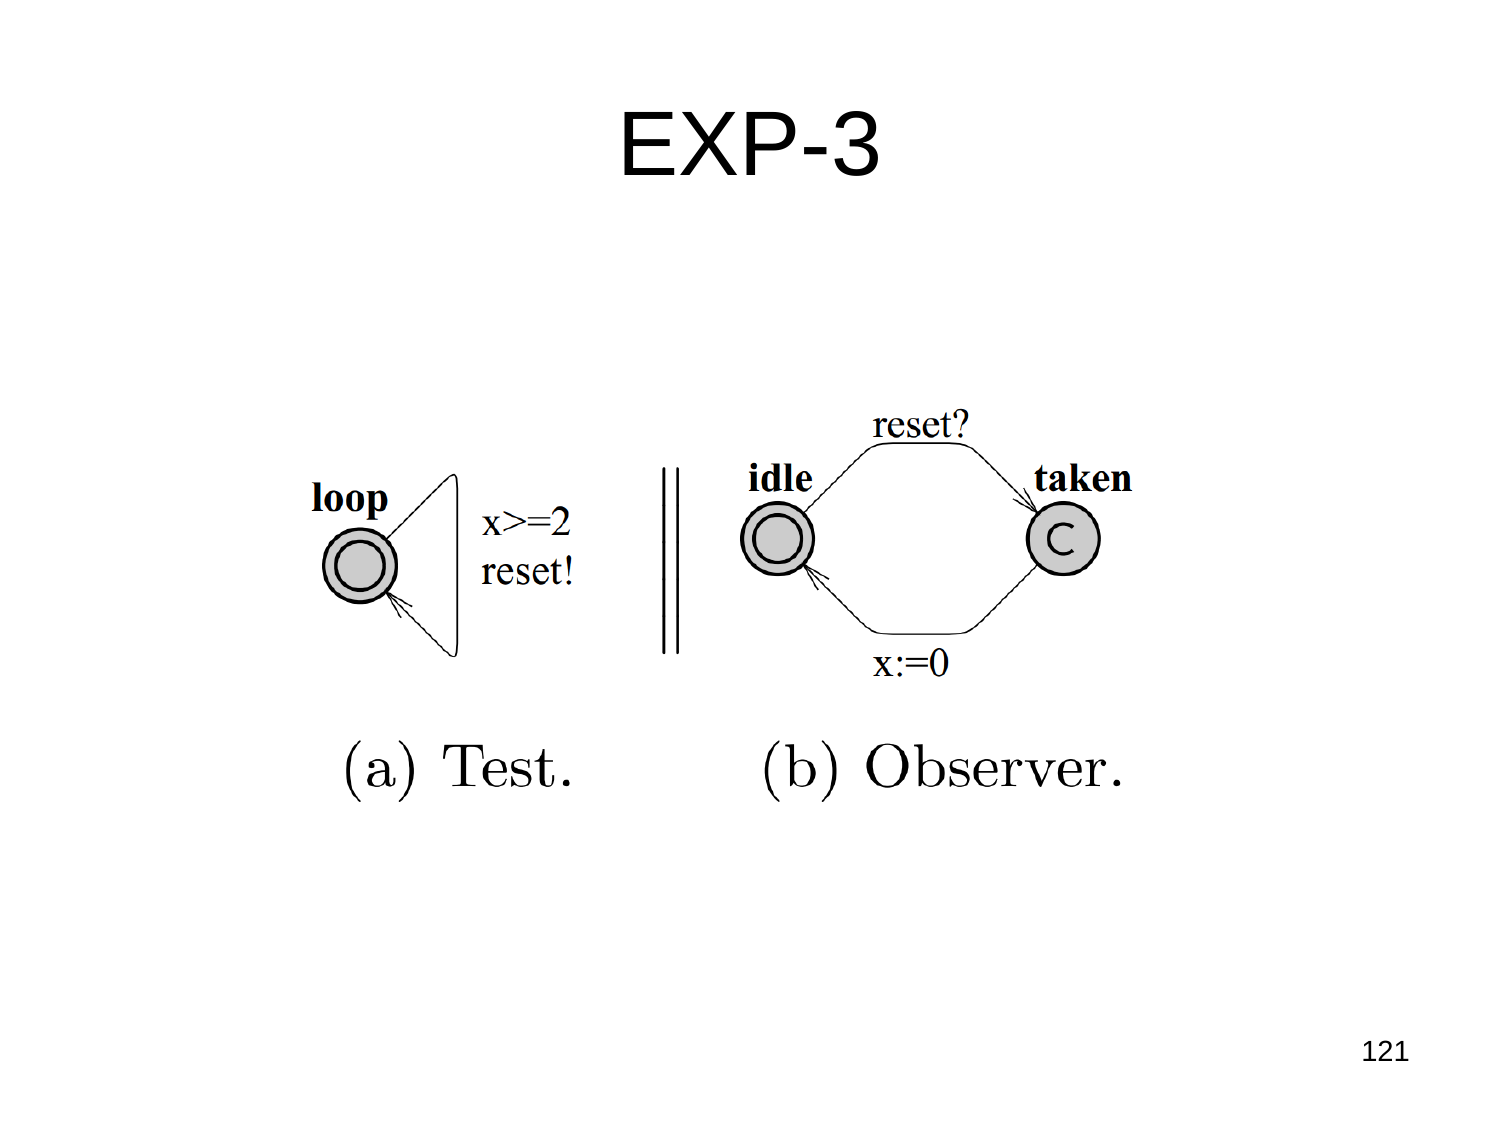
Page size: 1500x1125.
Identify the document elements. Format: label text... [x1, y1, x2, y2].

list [288, 395, 1150, 820]
title EXP-3 [75, 45, 1425, 233]
slide_number 121 [1074, 1024, 1426, 1103]
